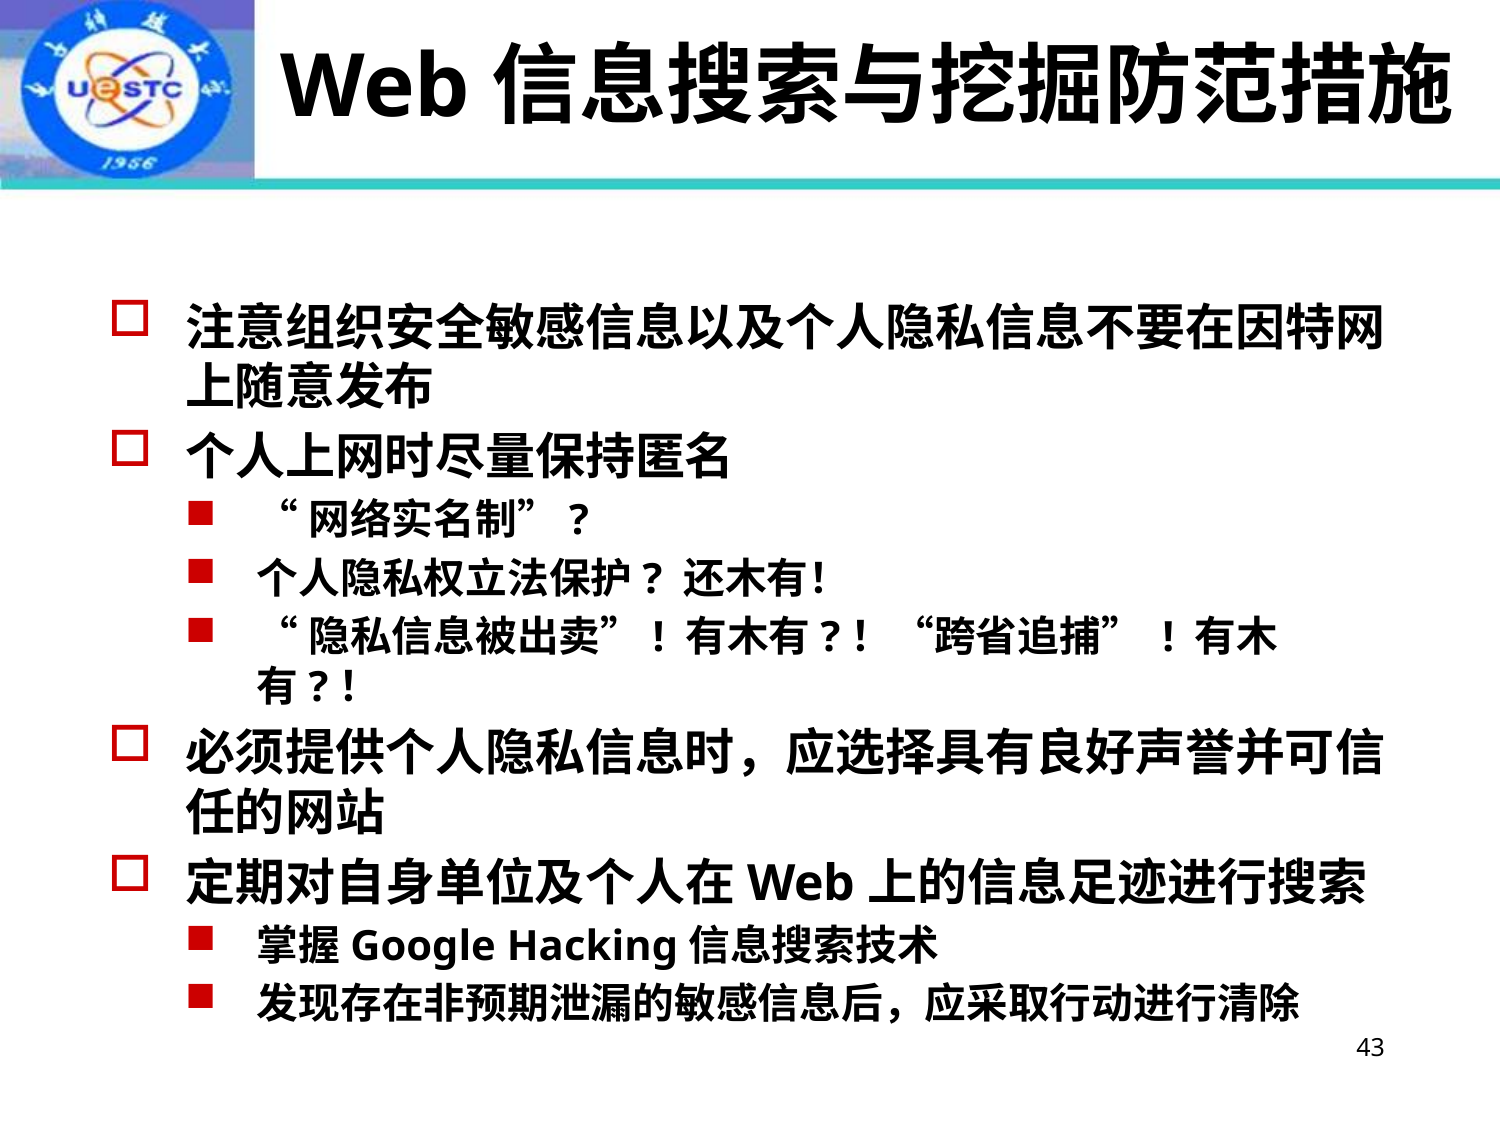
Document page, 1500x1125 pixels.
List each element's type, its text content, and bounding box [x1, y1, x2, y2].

slide_number 43 [1074, 1024, 1401, 1103]
title Web信息搜索与挖掘防范措施 [265, 30, 1500, 143]
picture [0, 0, 1500, 1125]
list 注意组织安全敏感信息以及个人隐私信息不要在因特网上随意发布 个人上网时尽量保持匿名 “网络实名制”? 个人隐私权立法保护? 还木有！ “隐私信息被出卖”! 有木有?！“跨省追捕” ! 有木有?！ 必须提供个人隐私信息时，应选择具有良好声誉并可信任的网站 定期对自身单位及个人在Web上的信息足迹进行搜索 掌握Google Hacking信息搜索技术 发现存在非预期泄漏的敏感信息后，应采取行动进行清除 [92, 287, 1406, 988]
